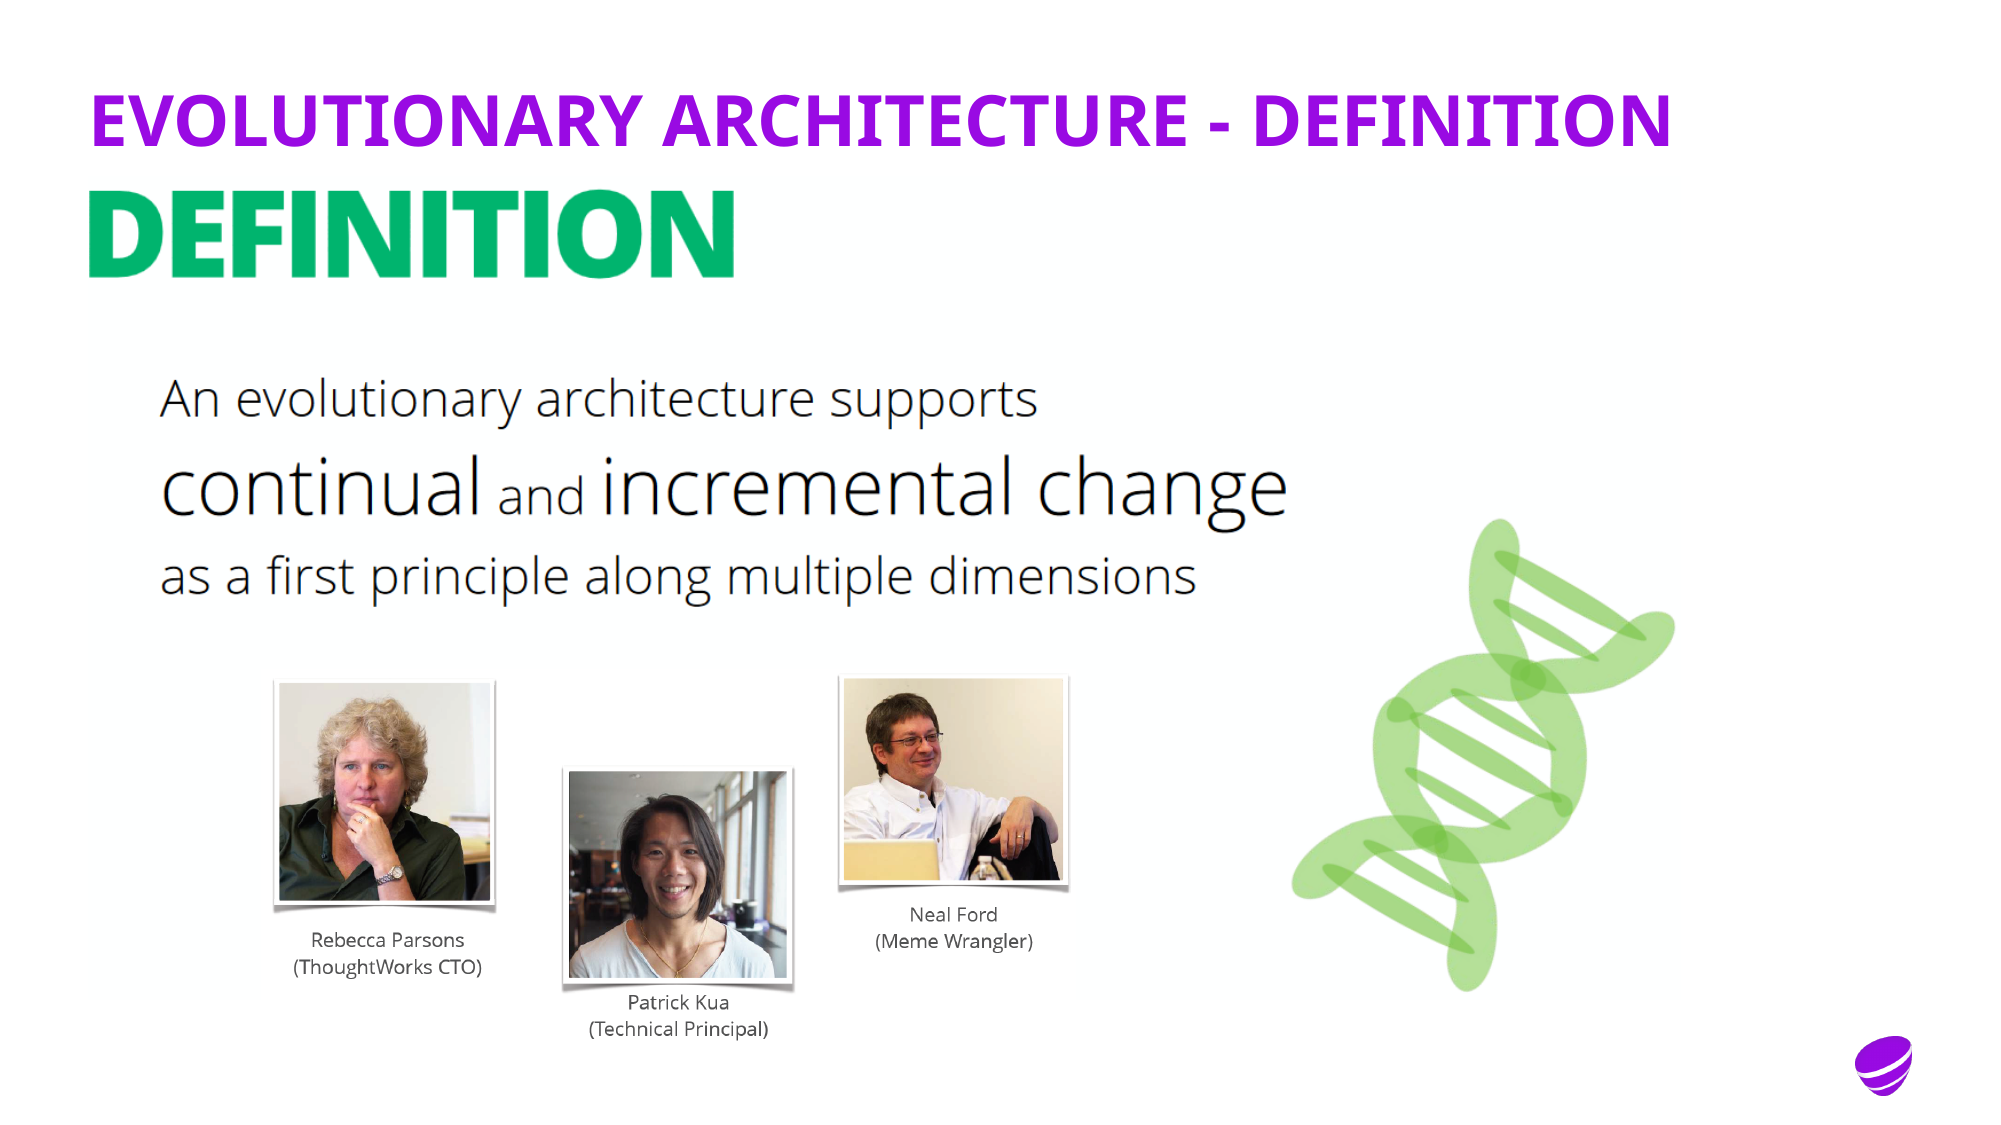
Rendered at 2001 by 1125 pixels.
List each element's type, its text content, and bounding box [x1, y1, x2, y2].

picture [88, 176, 1681, 1041]
picture [1855, 1036, 1912, 1096]
title Evolutionary Architecture - Definition [88, 88, 1912, 266]
